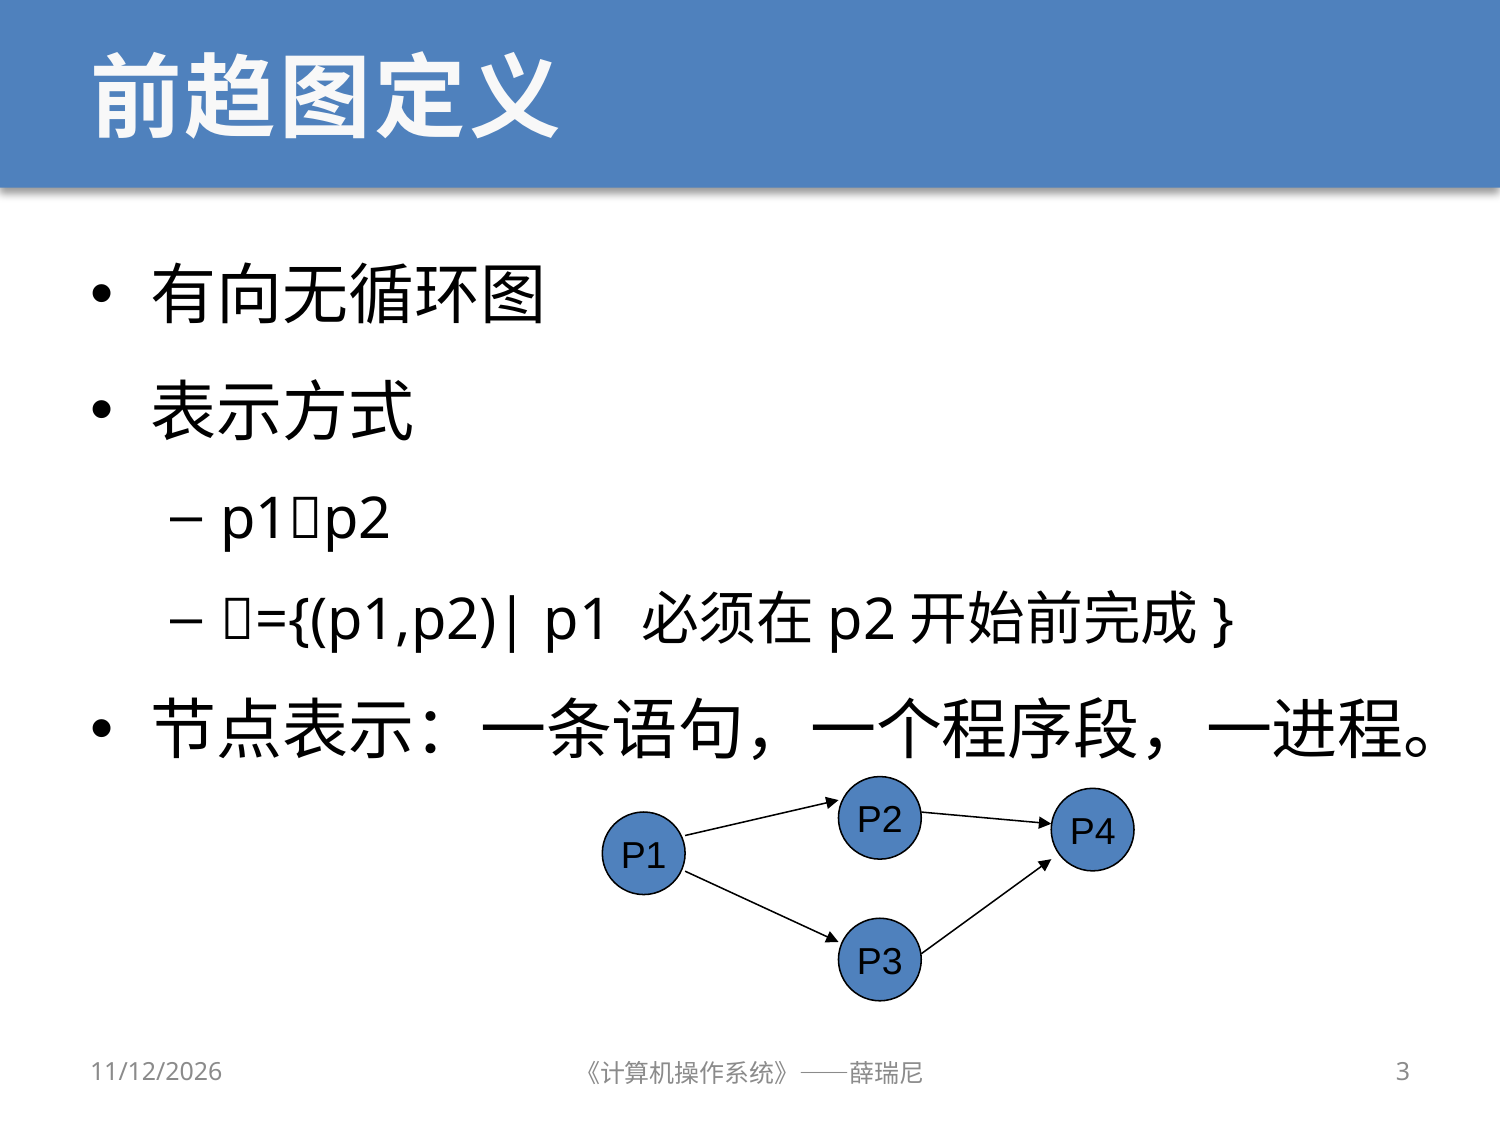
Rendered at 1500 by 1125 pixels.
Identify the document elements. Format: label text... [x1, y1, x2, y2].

text_box P1 [602, 812, 686, 895]
text_box P4 [1051, 788, 1135, 871]
text_box P2 [838, 776, 922, 860]
list 有向无循环图 表示方式 p1p2 ={(p1,p2)| p1 必须在p2开始前完成} 节点表示：一条语句，一个程序段，一进程。 [75, 221, 1425, 811]
footer 《计算机操作系统》——薛瑞尼 [512, 1042, 988, 1103]
text_box [921, 811, 1052, 829]
text_box [685, 796, 839, 836]
text_box [685, 871, 839, 943]
title 前趋图定义 [75, 0, 1425, 188]
text_box [921, 859, 1052, 954]
slide_number 3 [1074, 1042, 1425, 1103]
text_box P3 [838, 918, 922, 1001]
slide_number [75, 1042, 425, 1103]
